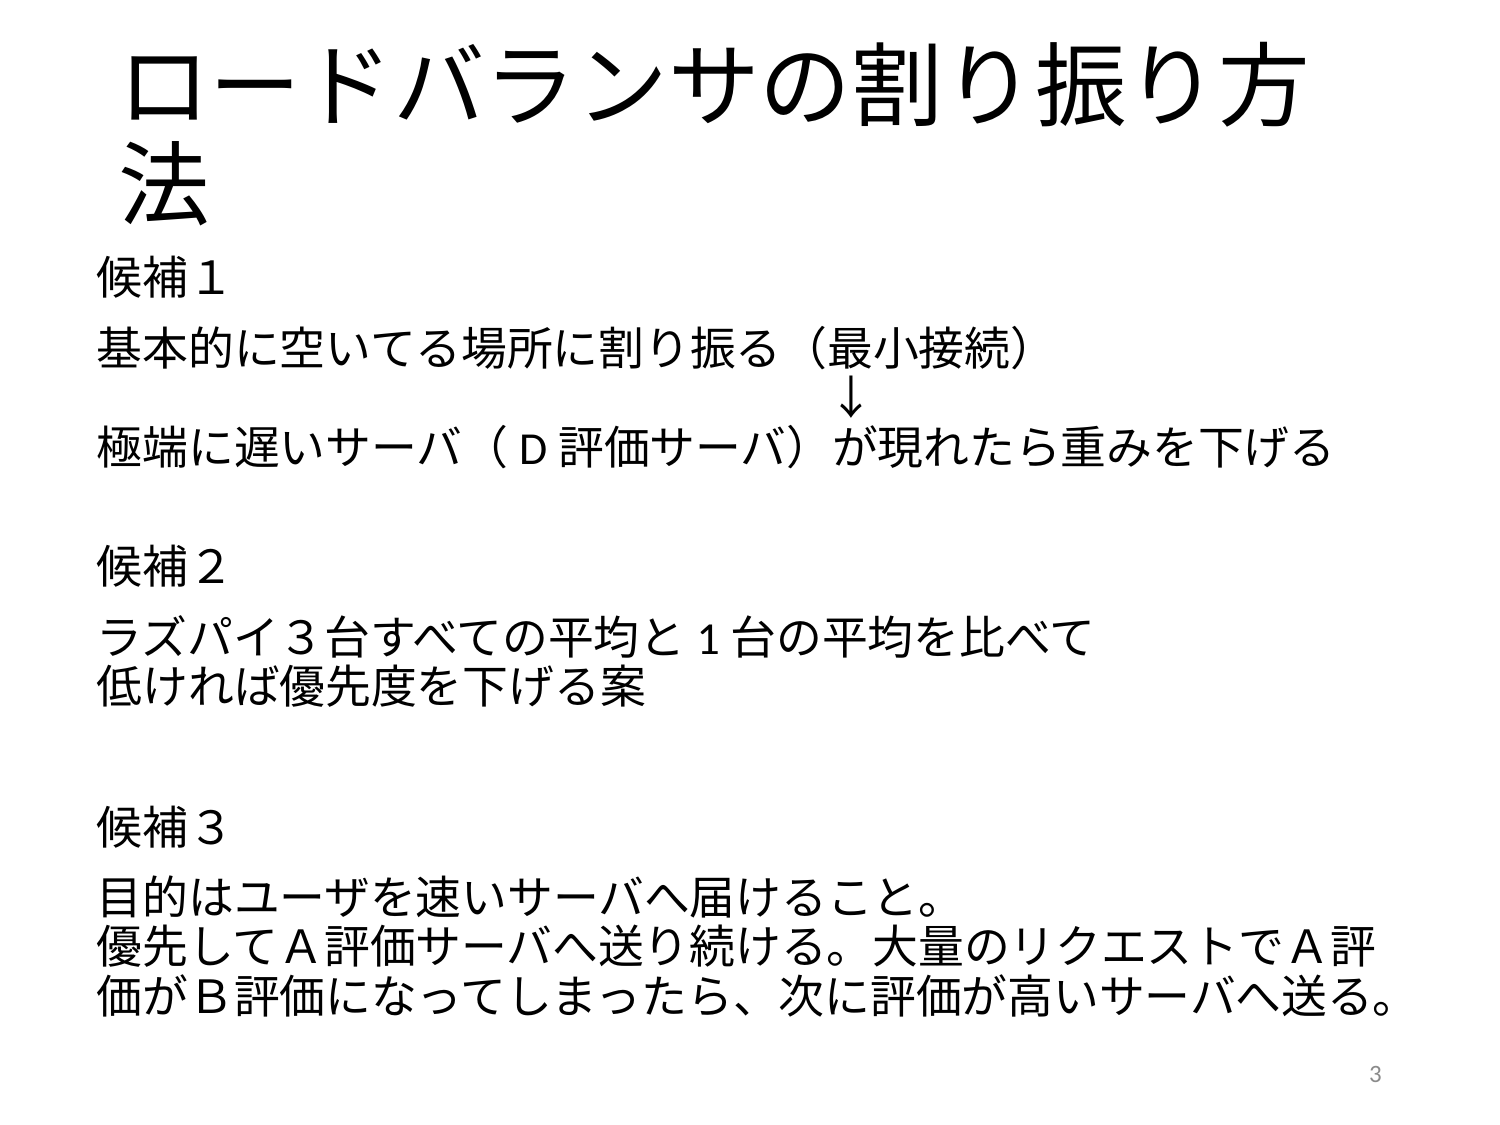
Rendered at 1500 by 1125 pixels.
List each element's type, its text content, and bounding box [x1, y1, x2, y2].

title ロードバランサの割り振り方法 [103, 30, 1397, 247]
list 候補１ 基本的に空いてる場所に割り振る（最小接続） ↓ 極端に遅いサーバ（D評価サーバ）が現れたら重みを下げる 候補２ ラズパイ３台すべての平均と1台の平均を比べて 低ければ優先度を下げる案 候補３ 目的はユーザを速いサーバへ届けること。 優先してＡ評価サーバへ送り続ける。大量のリクエストでＡ評価がＢ評価になってしまったら、次に評価が高いサーバへ送る。 [81, 247, 1397, 1068]
slide_number 3 [1059, 1042, 1397, 1103]
